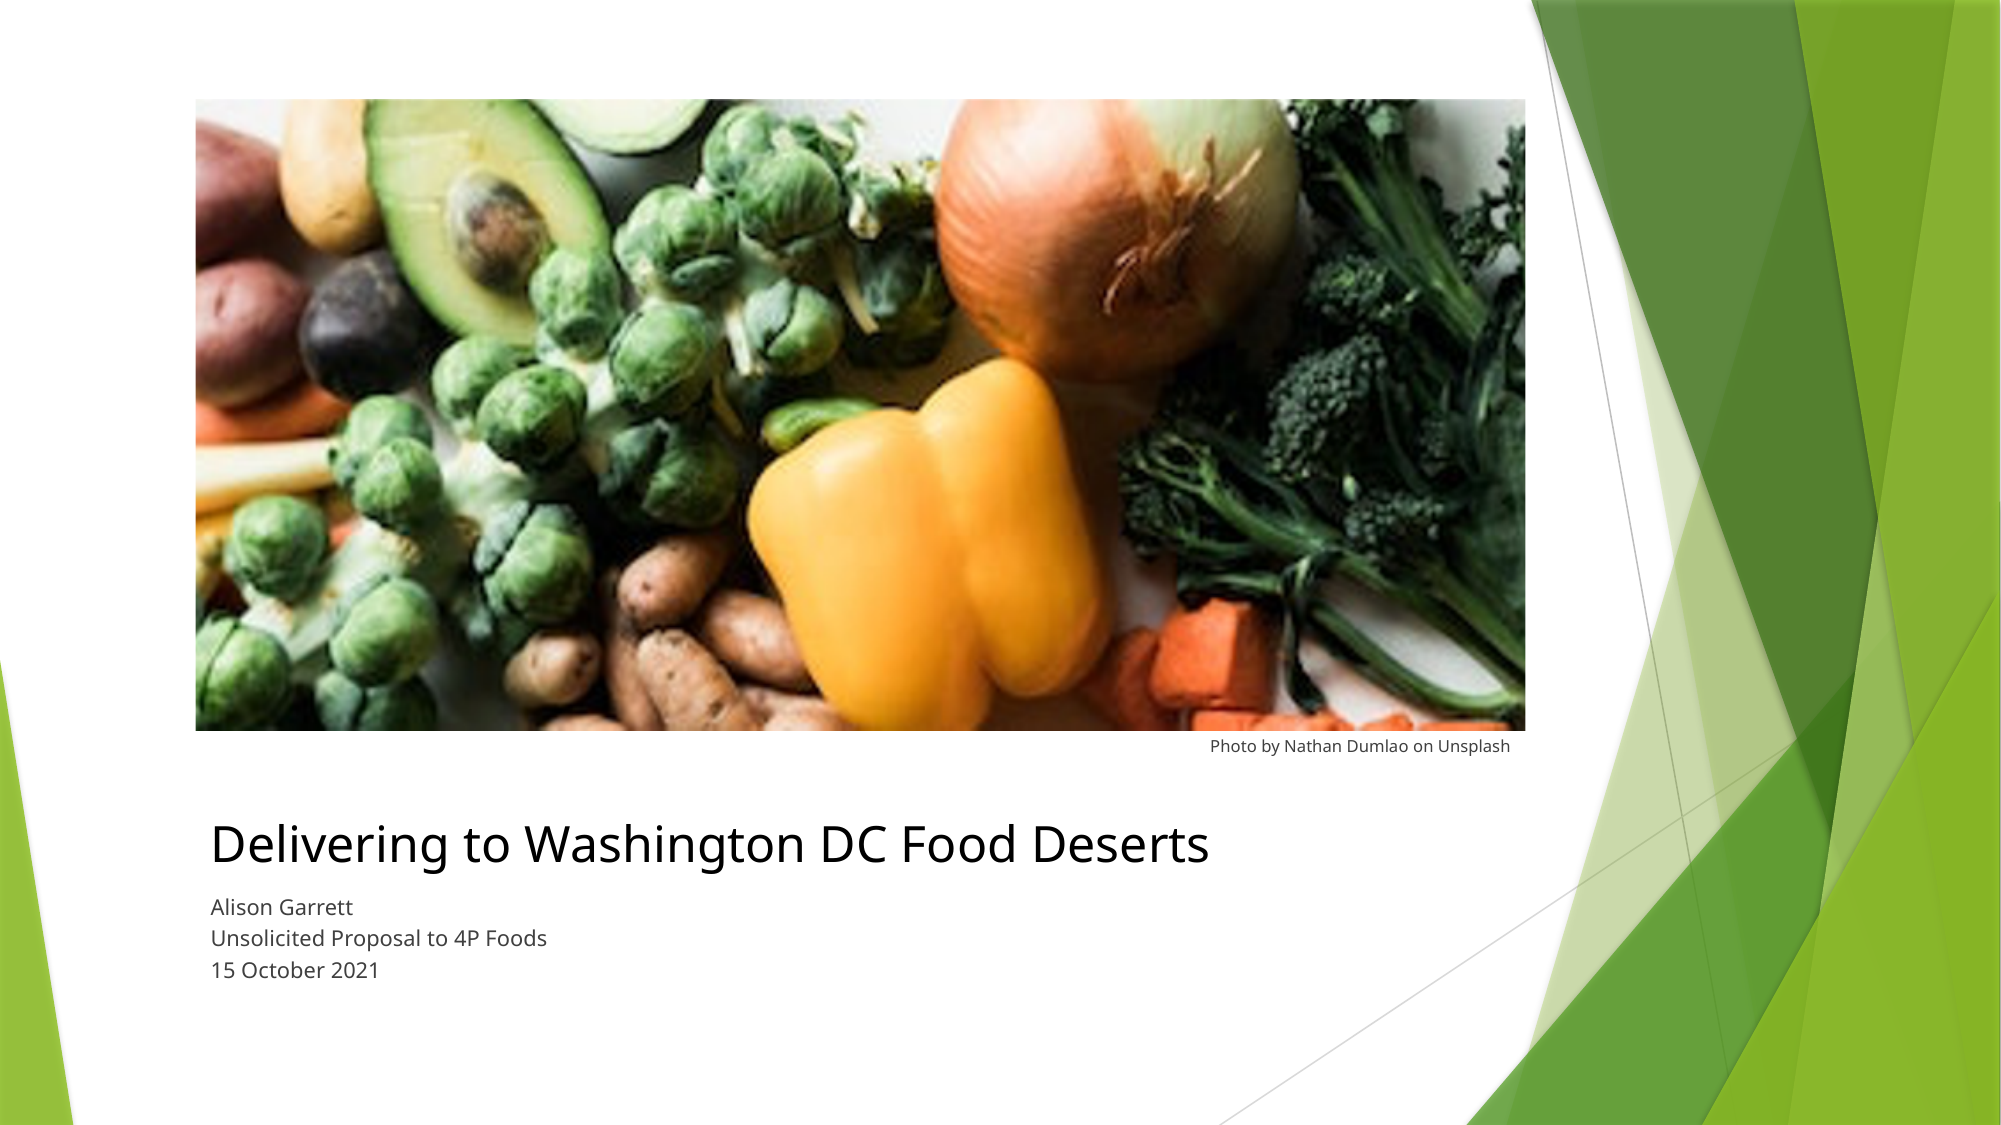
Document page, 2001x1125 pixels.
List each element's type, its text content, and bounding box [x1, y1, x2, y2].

list Alison Garrett Unsolicited Proposal to 4P Foods 15 October 2021 [195, 880, 1522, 992]
picture [195, 99, 1526, 732]
title Delivering to Washington DC Food Deserts [195, 787, 1522, 880]
text_box Photo by Nathan Dumlao on Unsplash [802, 740, 1526, 767]
